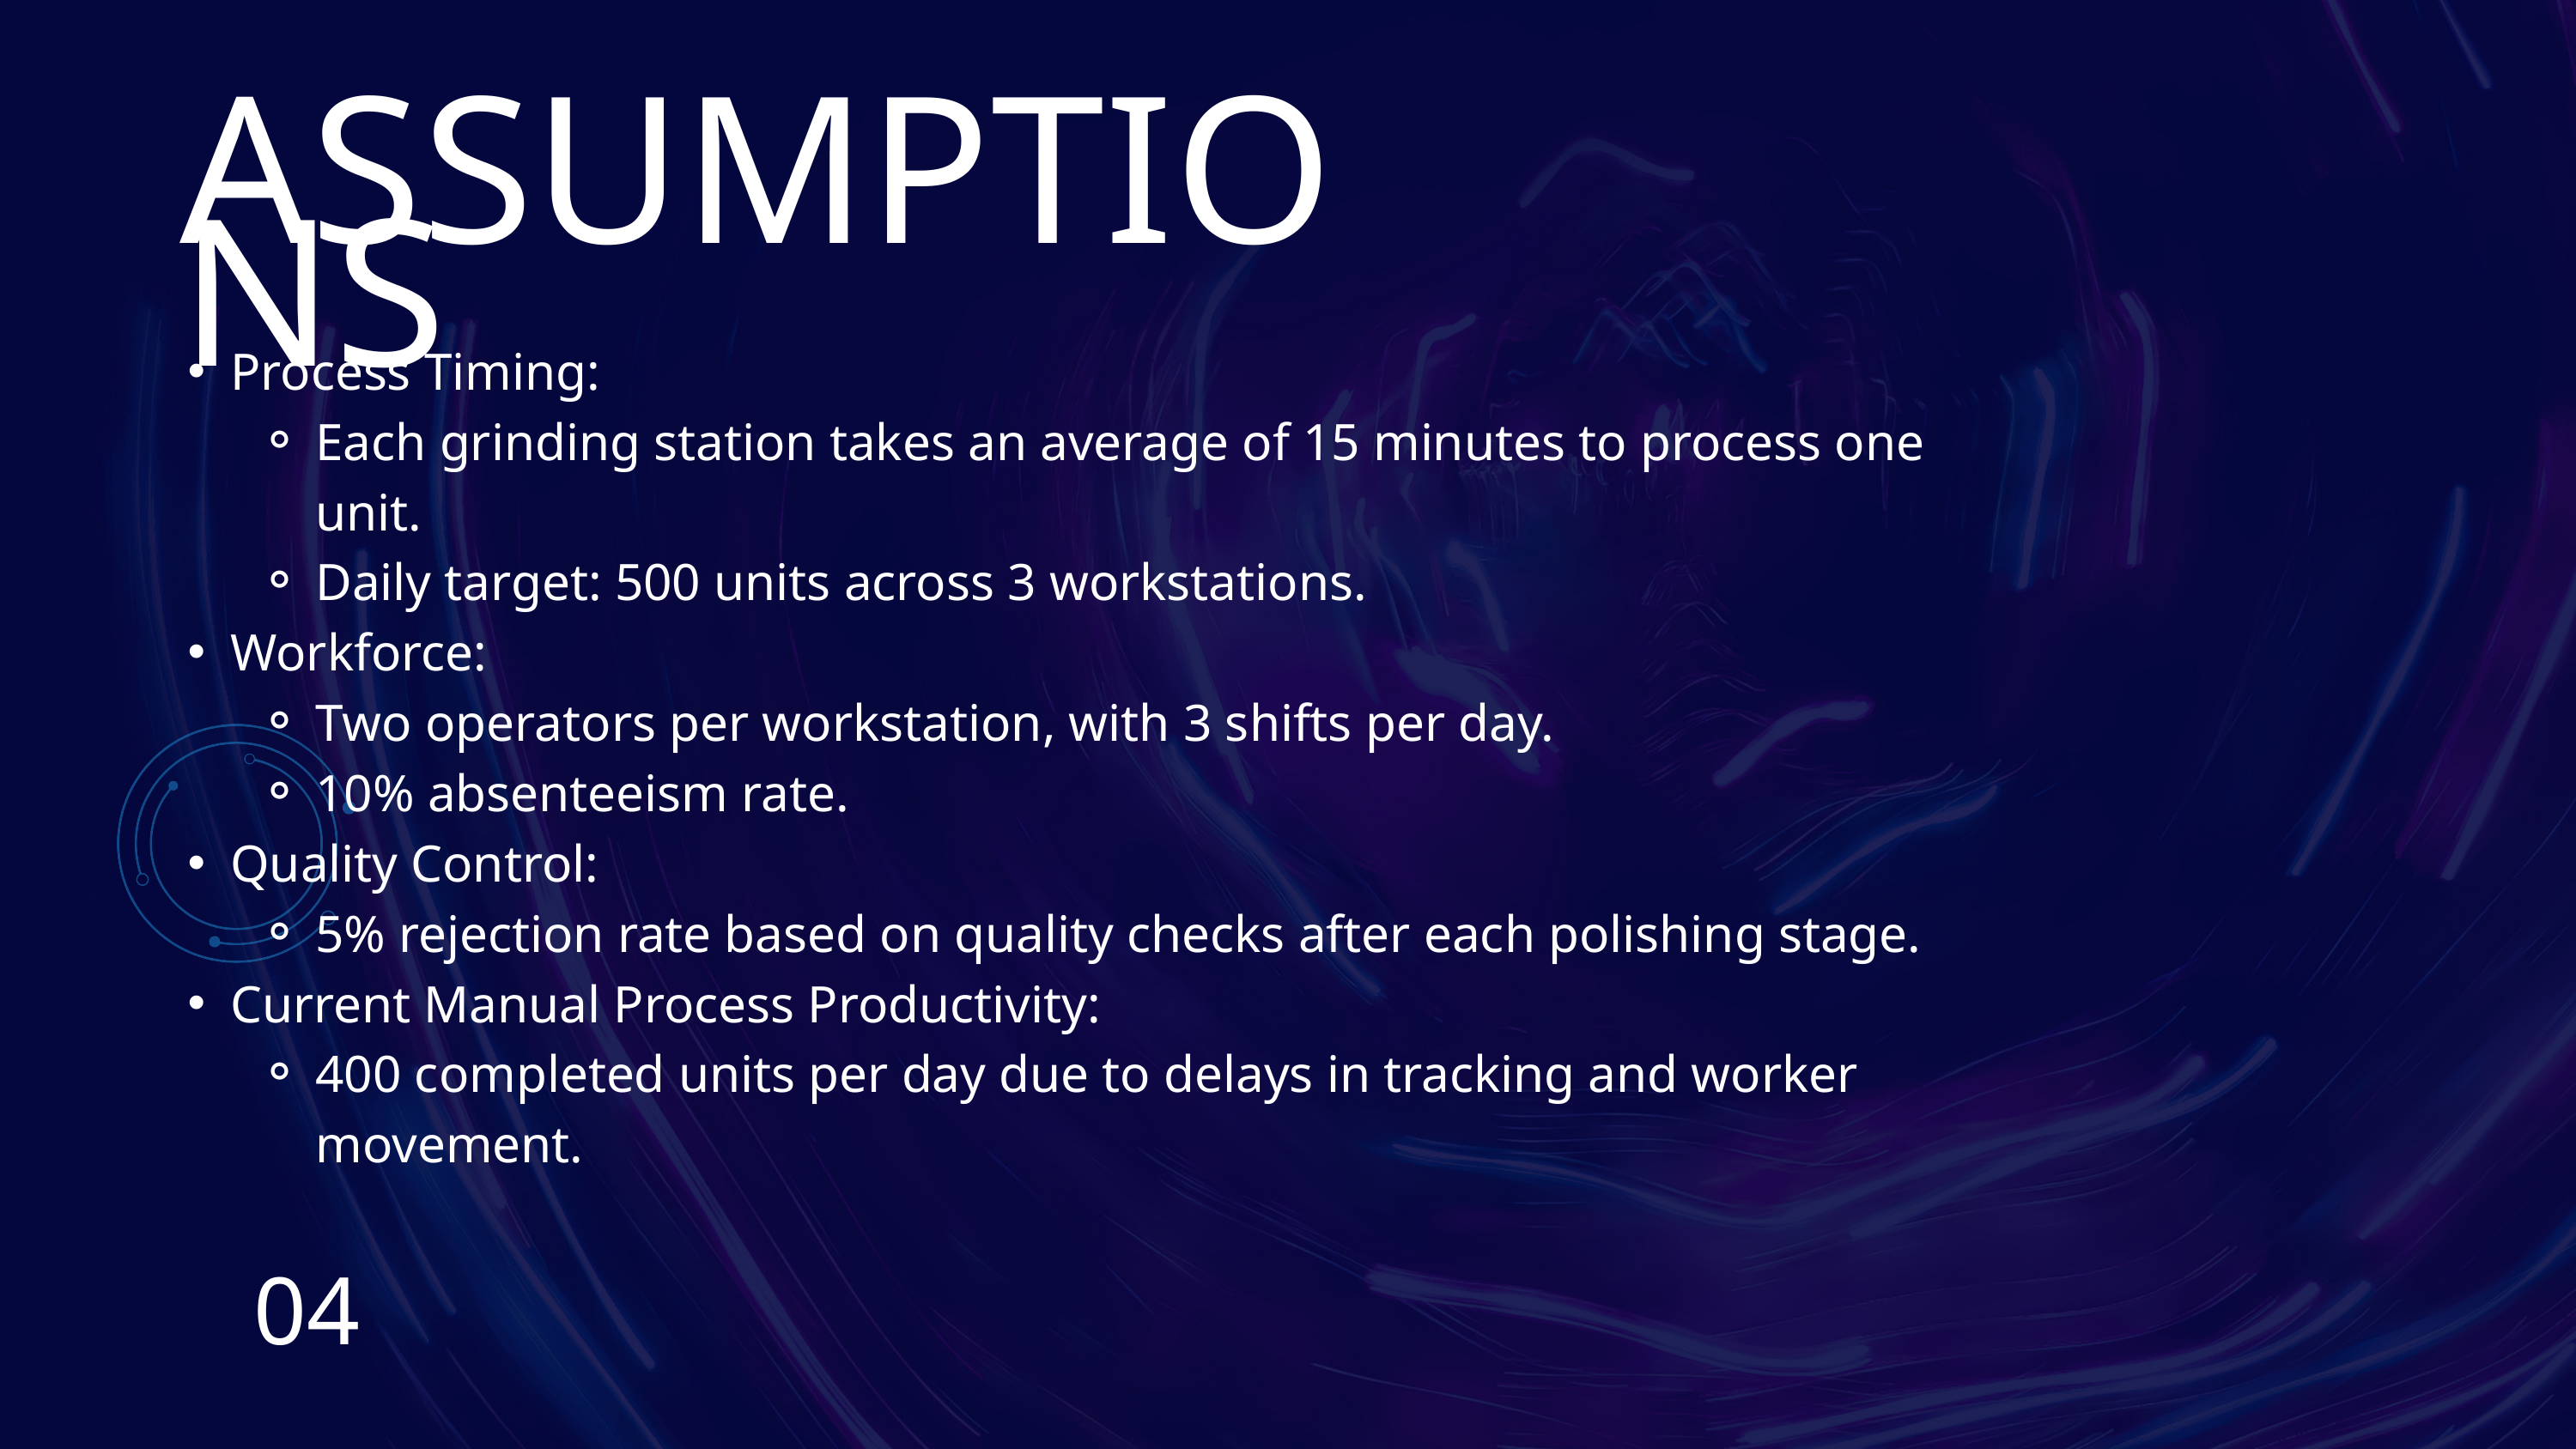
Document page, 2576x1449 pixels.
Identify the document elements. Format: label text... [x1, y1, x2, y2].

text_box ASSUMPTIONS [179, 161, 1439, 330]
text_box [117, 724, 144, 963]
text_box 04 [220, 1233, 394, 1364]
text_box [0, 0, 2576, 1449]
text_box Process Timing: Each grinding station takes an average of 15 minutes to process one unit. Daily target: 500 units across 3 workstations. Workforce: Two operators per workstation, with 3 shifts per day. 10% absenteeism rate. Quality Control: 5% rejection rate based on quality checks after each polishing stage. Current Manual Process Productivity: 400 completed units per day due to delays in tracking and worker movement. [144, 330, 1965, 1244]
